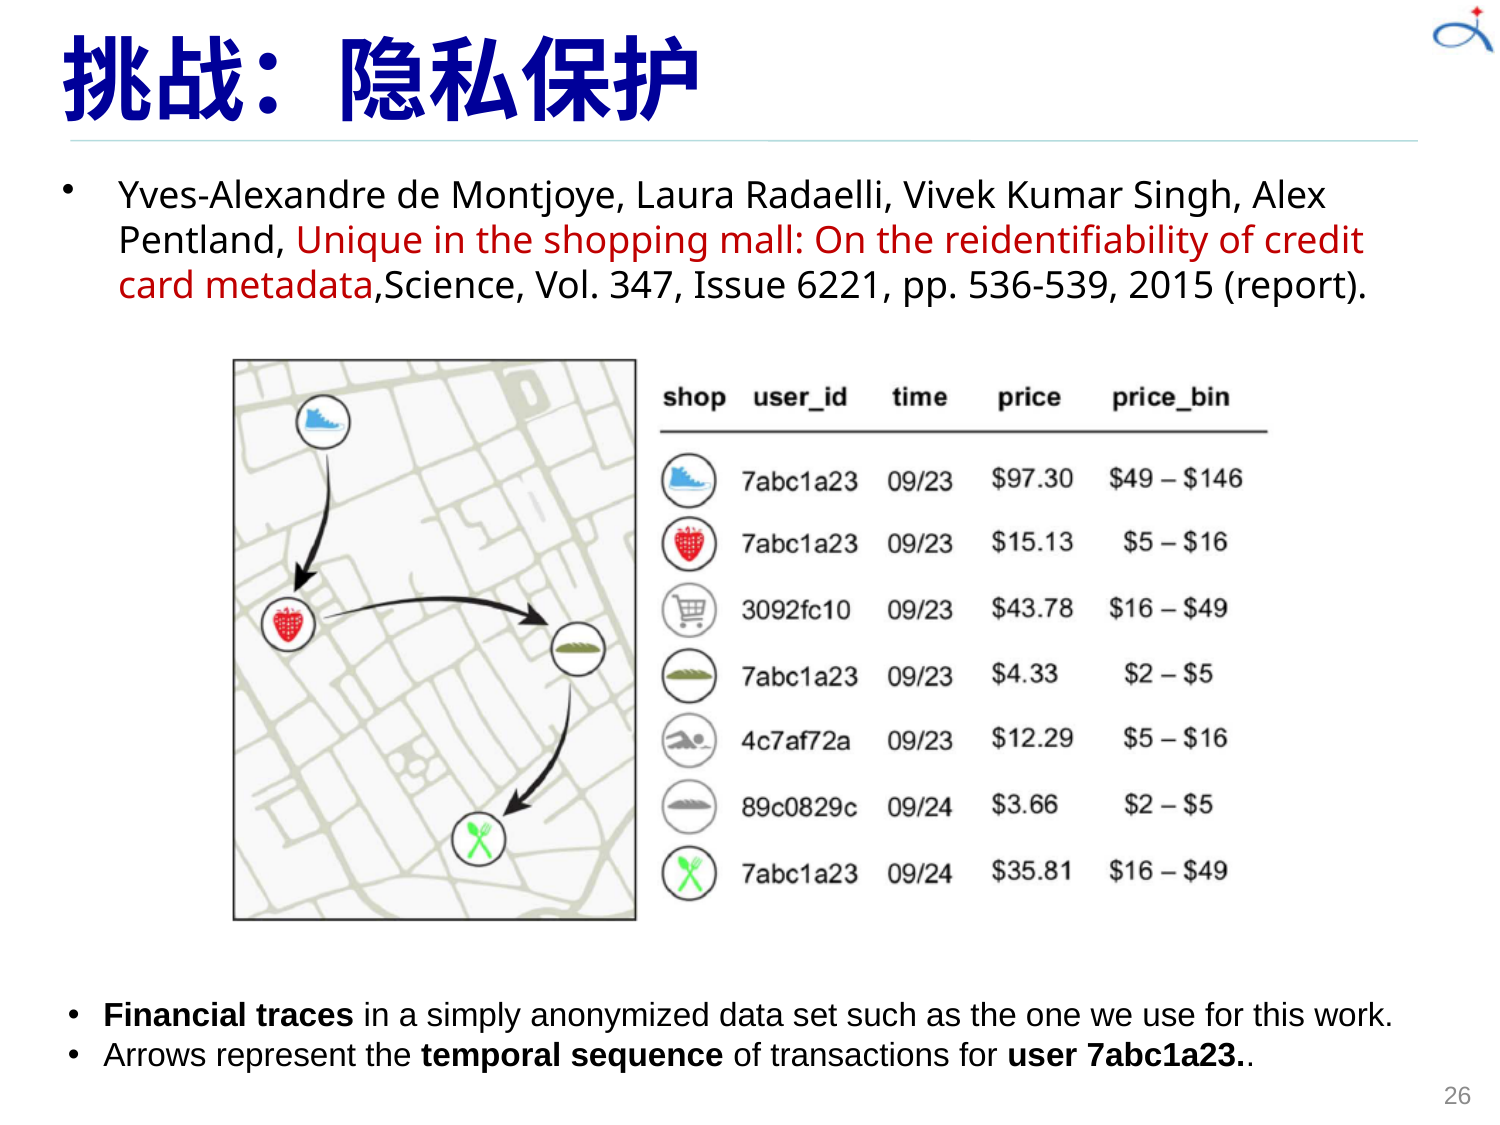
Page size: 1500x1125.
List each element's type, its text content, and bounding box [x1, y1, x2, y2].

text_box Financial traces in a simply anonymized data set such as the one we use for this work. Arrows represent the temporal sequence of transactions for user 7abc1a23.. [53, 986, 1424, 1081]
picture [1432, 5, 1495, 55]
picture [206, 337, 1286, 941]
slide_number 26 [1136, 1065, 1487, 1125]
title 挑战：隐私保护 [46, 11, 1419, 143]
list Yves-Alexandre de Montjoye, Laura Radaelli, Vivek Kumar Singh, Alex Pentland, Unique in the shopping mall: On the reidentifiability of credit card metadata,Science, Vol. 347, Issue 6221, pp. 536-539, 2015 (report). [46, 163, 1442, 291]
